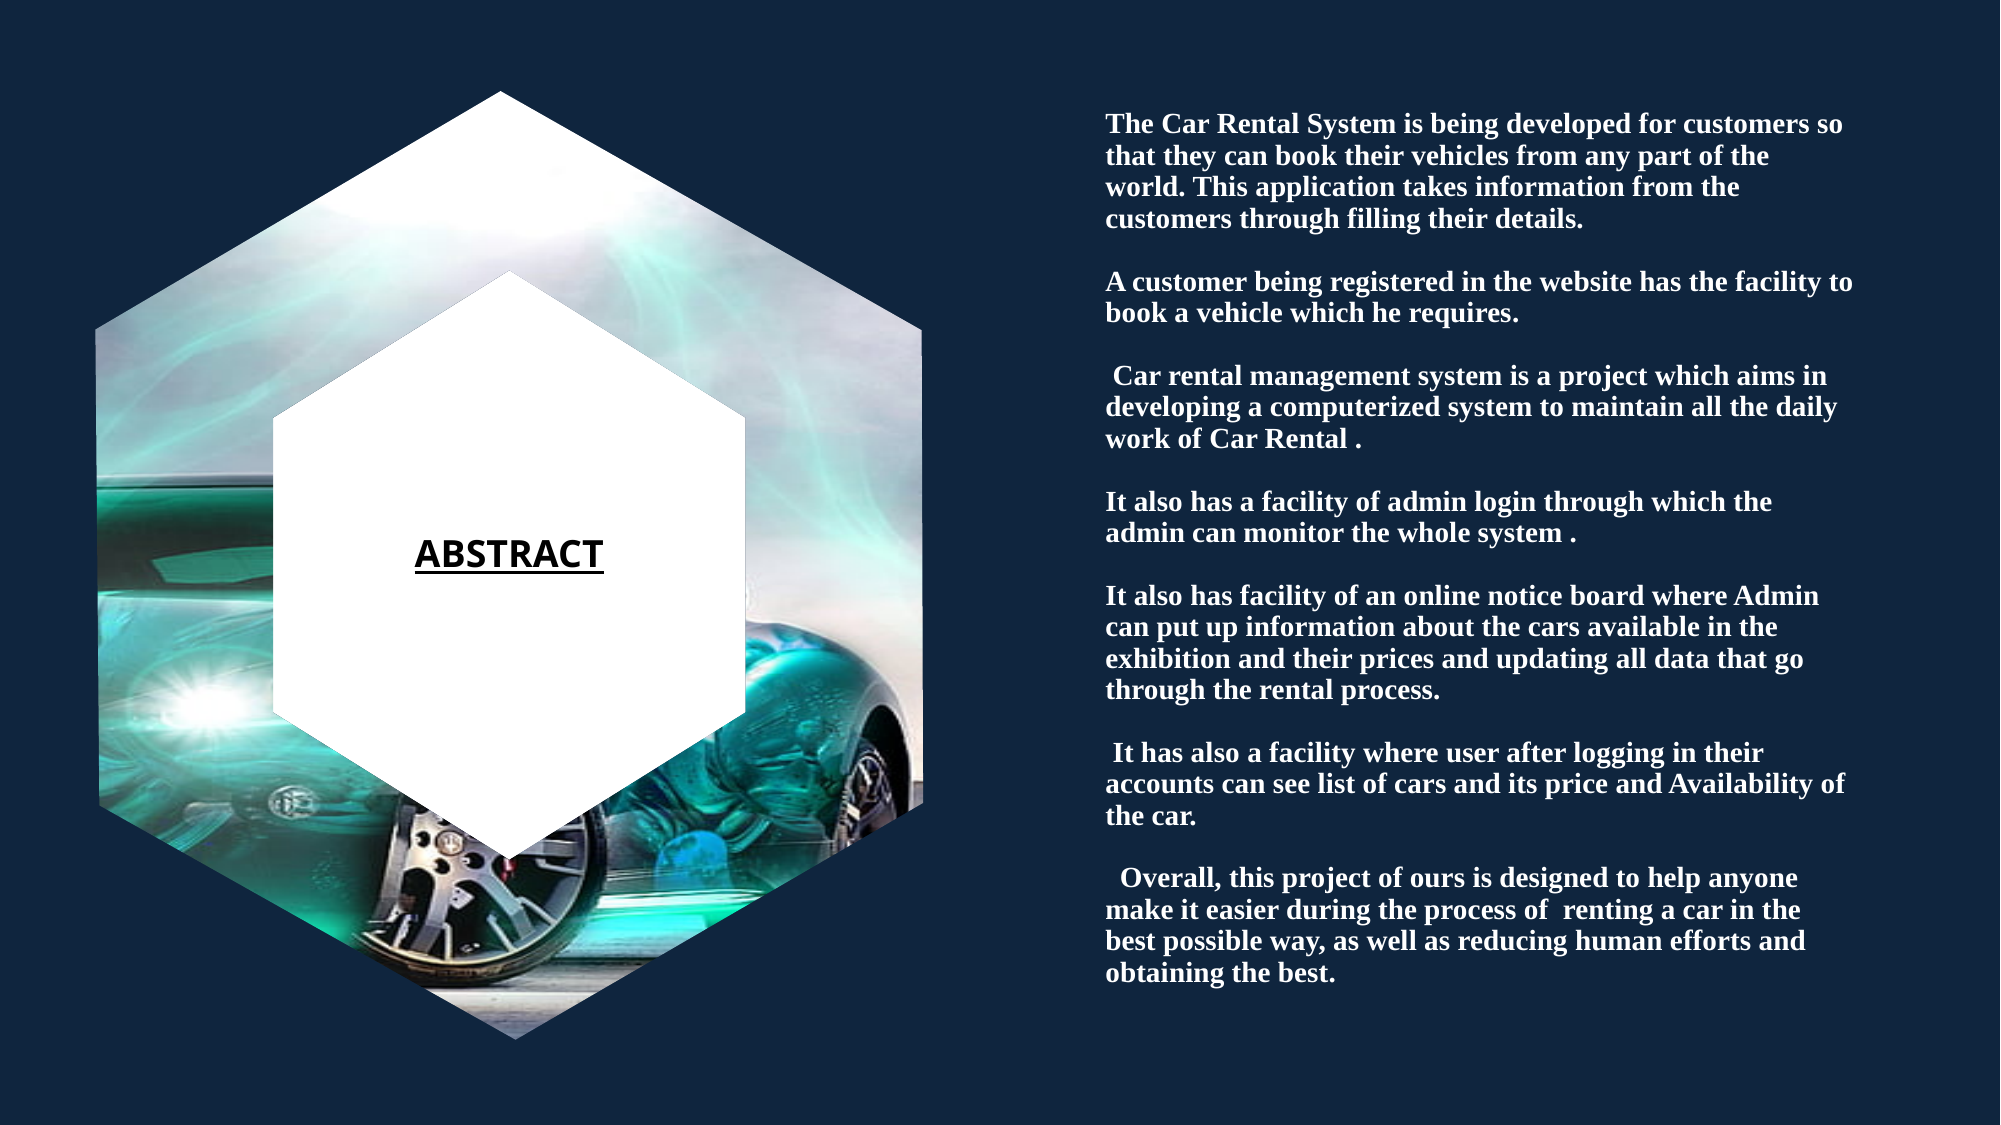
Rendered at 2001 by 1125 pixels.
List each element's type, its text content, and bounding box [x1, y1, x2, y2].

title The Car Rental System is being developed for customers so that they can book their vehicles from any part of the world. This application takes information from the customers through filling their details. A customer being registered in the website has the facility to book a vehicle which he requires. Car rental management system is a project which aims in developing a computerized system to maintain all the daily work of Car Rental . It also has a facility of admin login through which the admin can monitor the whole system . It also has facility of an online notice board where Admin can put up information about the cars available in the exhibition and their prices and updating all data that go through the rental process. It has also a facility where user after logging in their accounts can see list of cars and its price and Availability of the car. Overall, this project of ours is designed to help anyone make it easier during the process of renting a car in the best possible way, as well as reducing human efforts and obtaining the best. [1090, 106, 1870, 1019]
picture [95, 91, 924, 1040]
